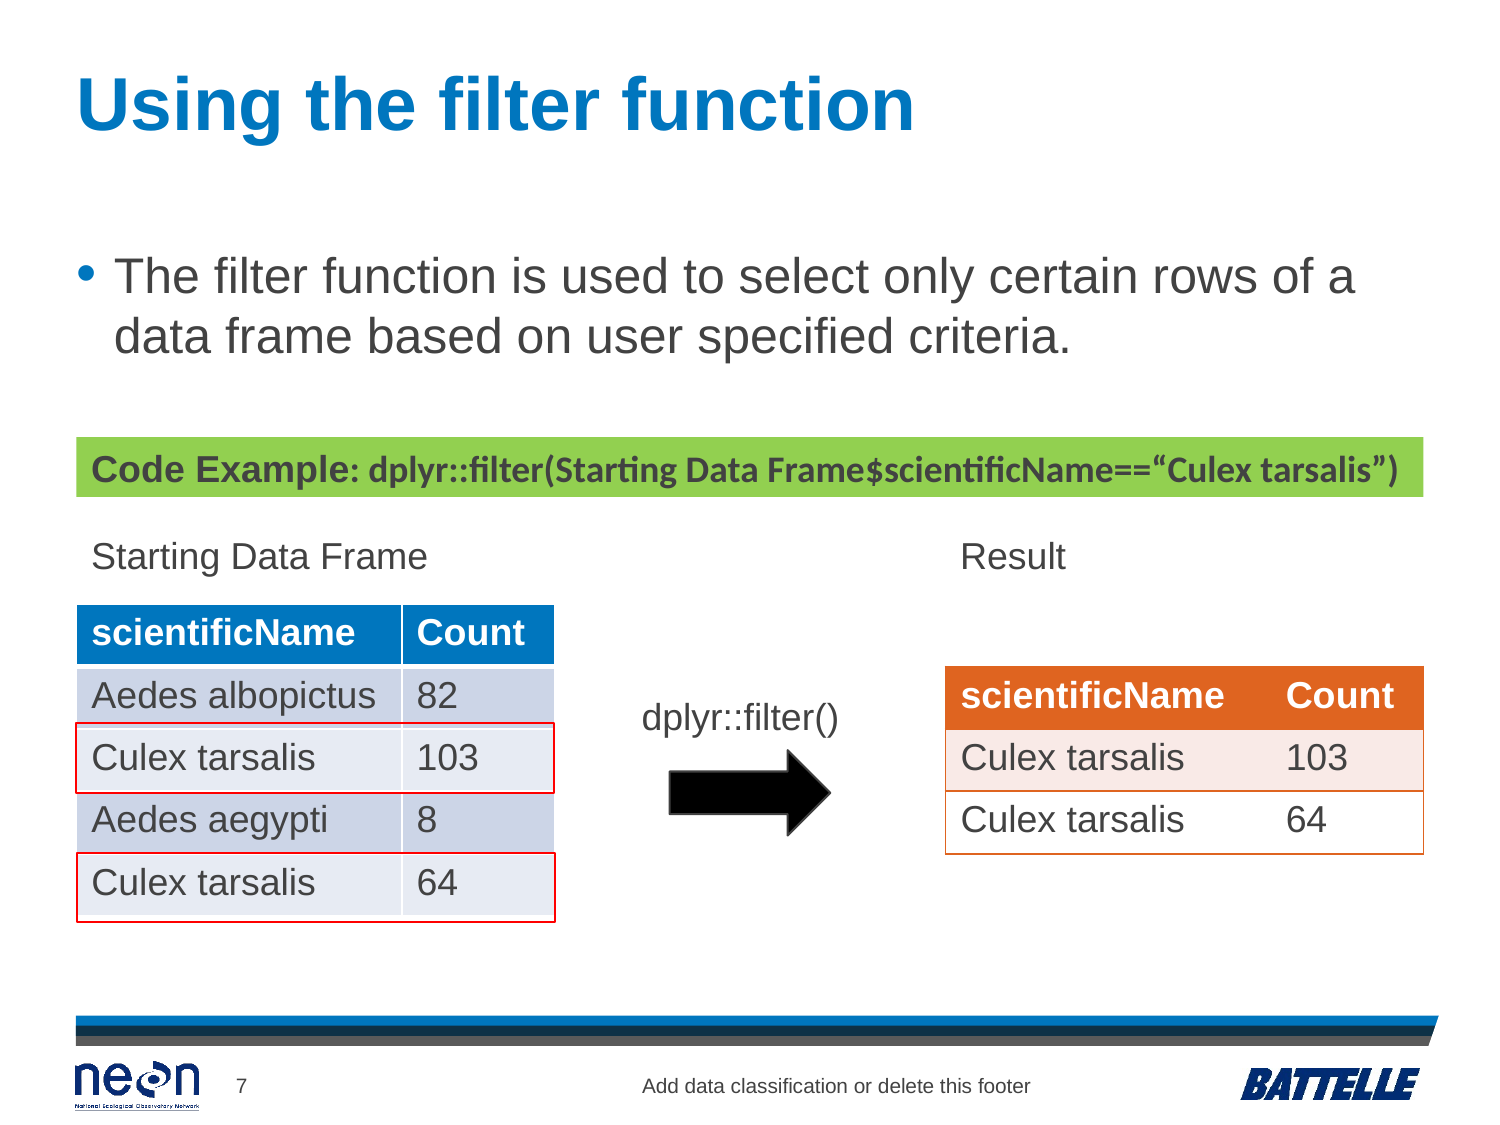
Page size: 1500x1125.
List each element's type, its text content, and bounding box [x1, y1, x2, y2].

list The filter function is used to select only certain rows of a data frame based on user specified criteria. [76, 243, 1424, 437]
table_header Count [403, 605, 554, 664]
table_cell Aedes aegypti [77, 793, 401, 852]
table_cell 82 [403, 669, 554, 723]
footer Add data classification or delete this footer [446, 1068, 1227, 1103]
list The filter function is used to select only certain rows of a data frame based on user specified criteria. [76, 497, 1424, 1004]
text_box dplyr::filter() [626, 685, 874, 746]
table_header scientificName [946, 667, 1271, 728]
title Using the filter function [76, 68, 1424, 227]
table_cell 64 [1271, 792, 1423, 853]
slide_number 7 [235, 1068, 328, 1102]
table_cell Aedes albopictus [77, 669, 401, 723]
table_header scientificName [77, 605, 401, 664]
picture [1240, 1068, 1420, 1100]
text_box Result [945, 524, 1424, 585]
table_cell Culex tarsalis [946, 792, 1271, 853]
text_box [669, 750, 831, 836]
table_header Count [1271, 667, 1423, 728]
table_cell 8 [403, 793, 554, 852]
text_box [76, 723, 555, 793]
table_cell Culex tarsalis [946, 730, 1271, 790]
text_box Code Example: dplyr::filter(Starting Data Frame$scientificName==“Culex tarsalis”) [76, 437, 1424, 497]
text_box Starting Data Frame [76, 524, 555, 585]
picture [75, 1061, 199, 1111]
text_box [77, 852, 556, 923]
table_cell 103 [1271, 730, 1423, 790]
